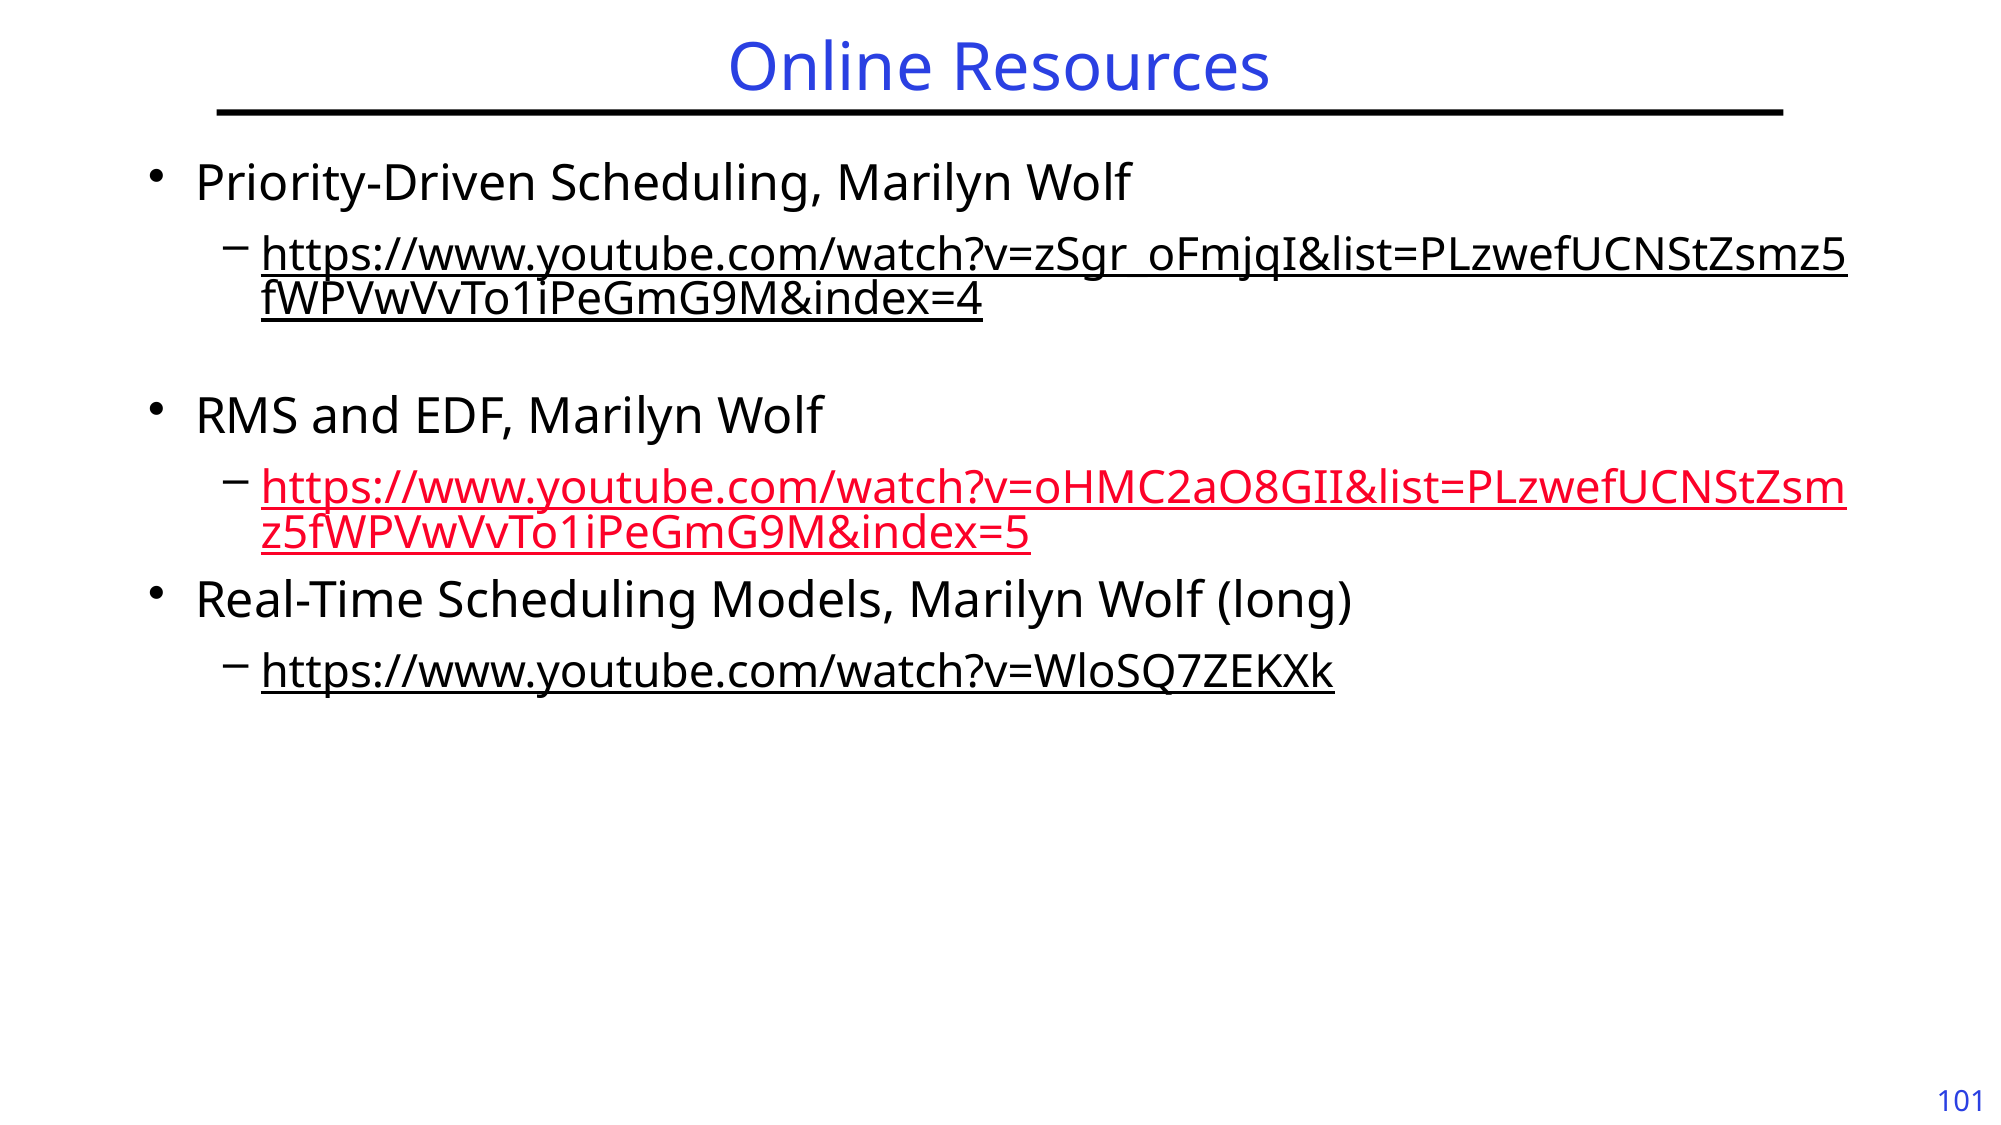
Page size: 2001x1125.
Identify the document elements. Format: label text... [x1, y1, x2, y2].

list Priority-Driven Scheduling, Marilyn Wolf https://www.youtube.com/watch?v=zSgr_oFmjqI&list=PLzwefUCNStZsmz5fWPVwVvTo1iPeGmG9M&index=4 RMS and EDF, Marilyn Wolf https://www.youtube.com/watch?v=oHMC2aO8GII&list=PLzwefUCNStZsmz5fWPVwVvTo1iPeGmG9M&index=5 Real-Time Scheduling Models, Marilyn Wolf (long) https://www.youtube.com/watch?v=WloSQ7ZEKXk [133, 149, 1867, 988]
title Online Resources [216, 24, 1784, 113]
